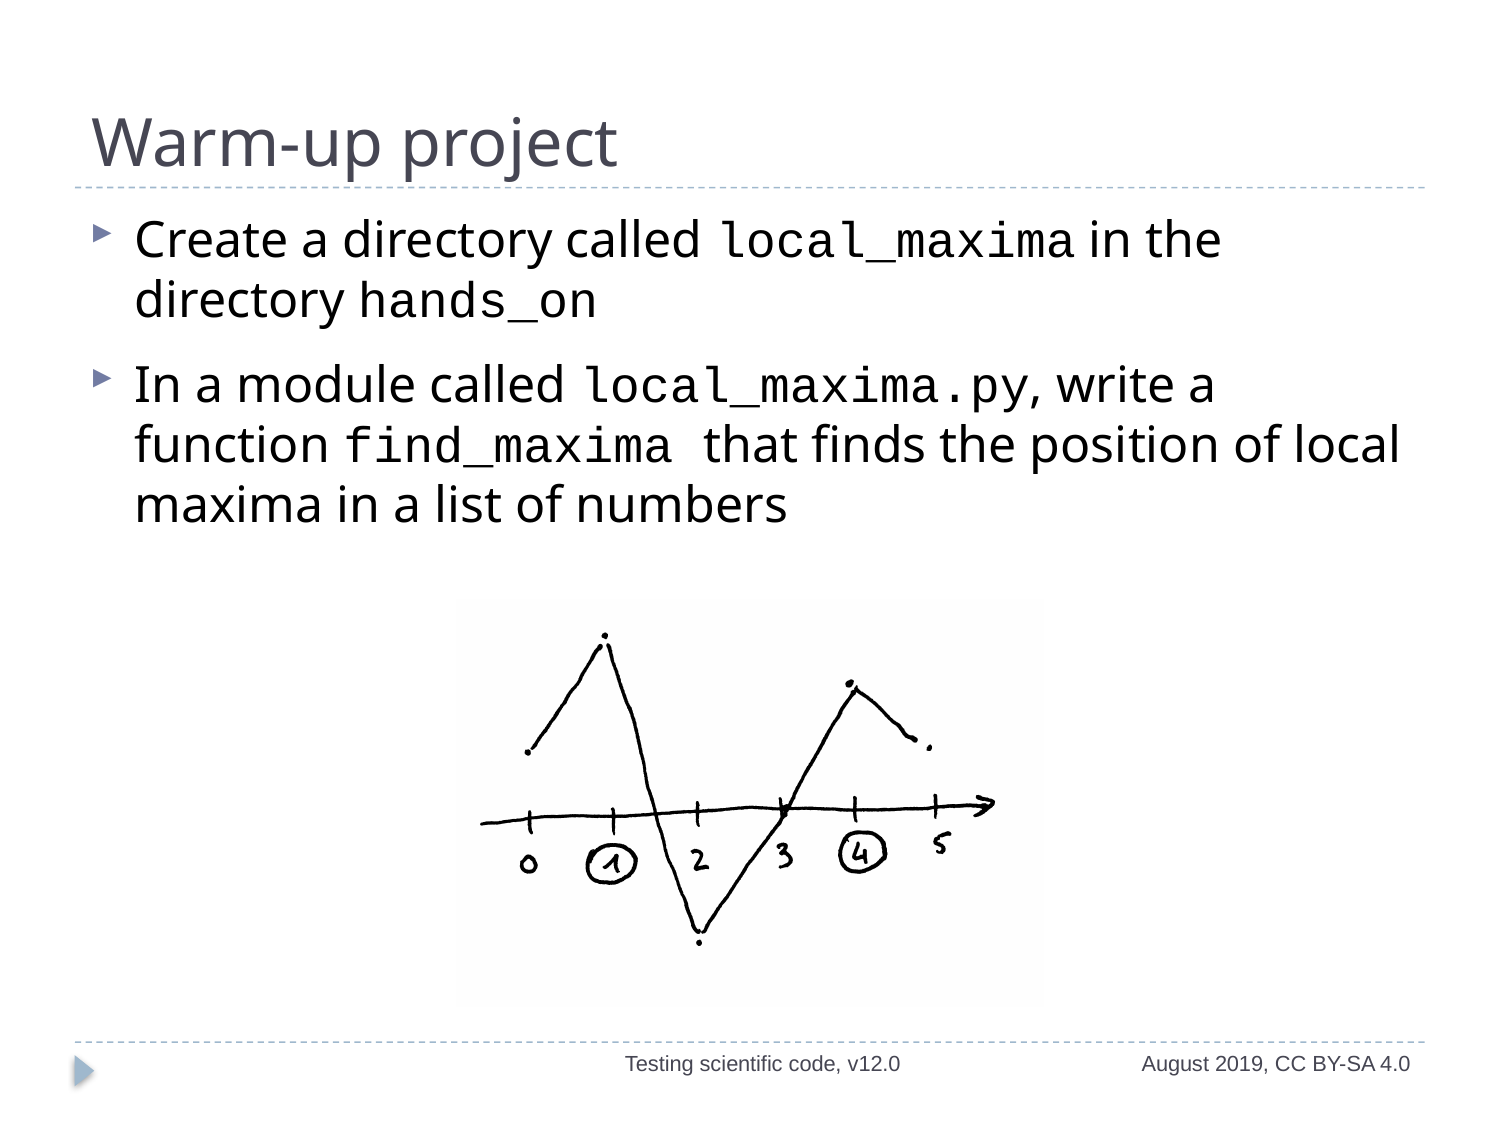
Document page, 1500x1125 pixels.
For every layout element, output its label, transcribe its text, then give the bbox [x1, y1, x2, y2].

list Create a directory called local_maxima in the directory hands_on In a module called local_maxima.py, write a function find_maxima that finds the position of local maxima in a list of numbers [75, 200, 1425, 1010]
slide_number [1051, 1042, 1426, 1103]
title Warm-up project [76, 24, 1427, 188]
picture [456, 598, 1044, 1008]
footer Testing scientific code, v12.0 [475, 1042, 1051, 1103]
